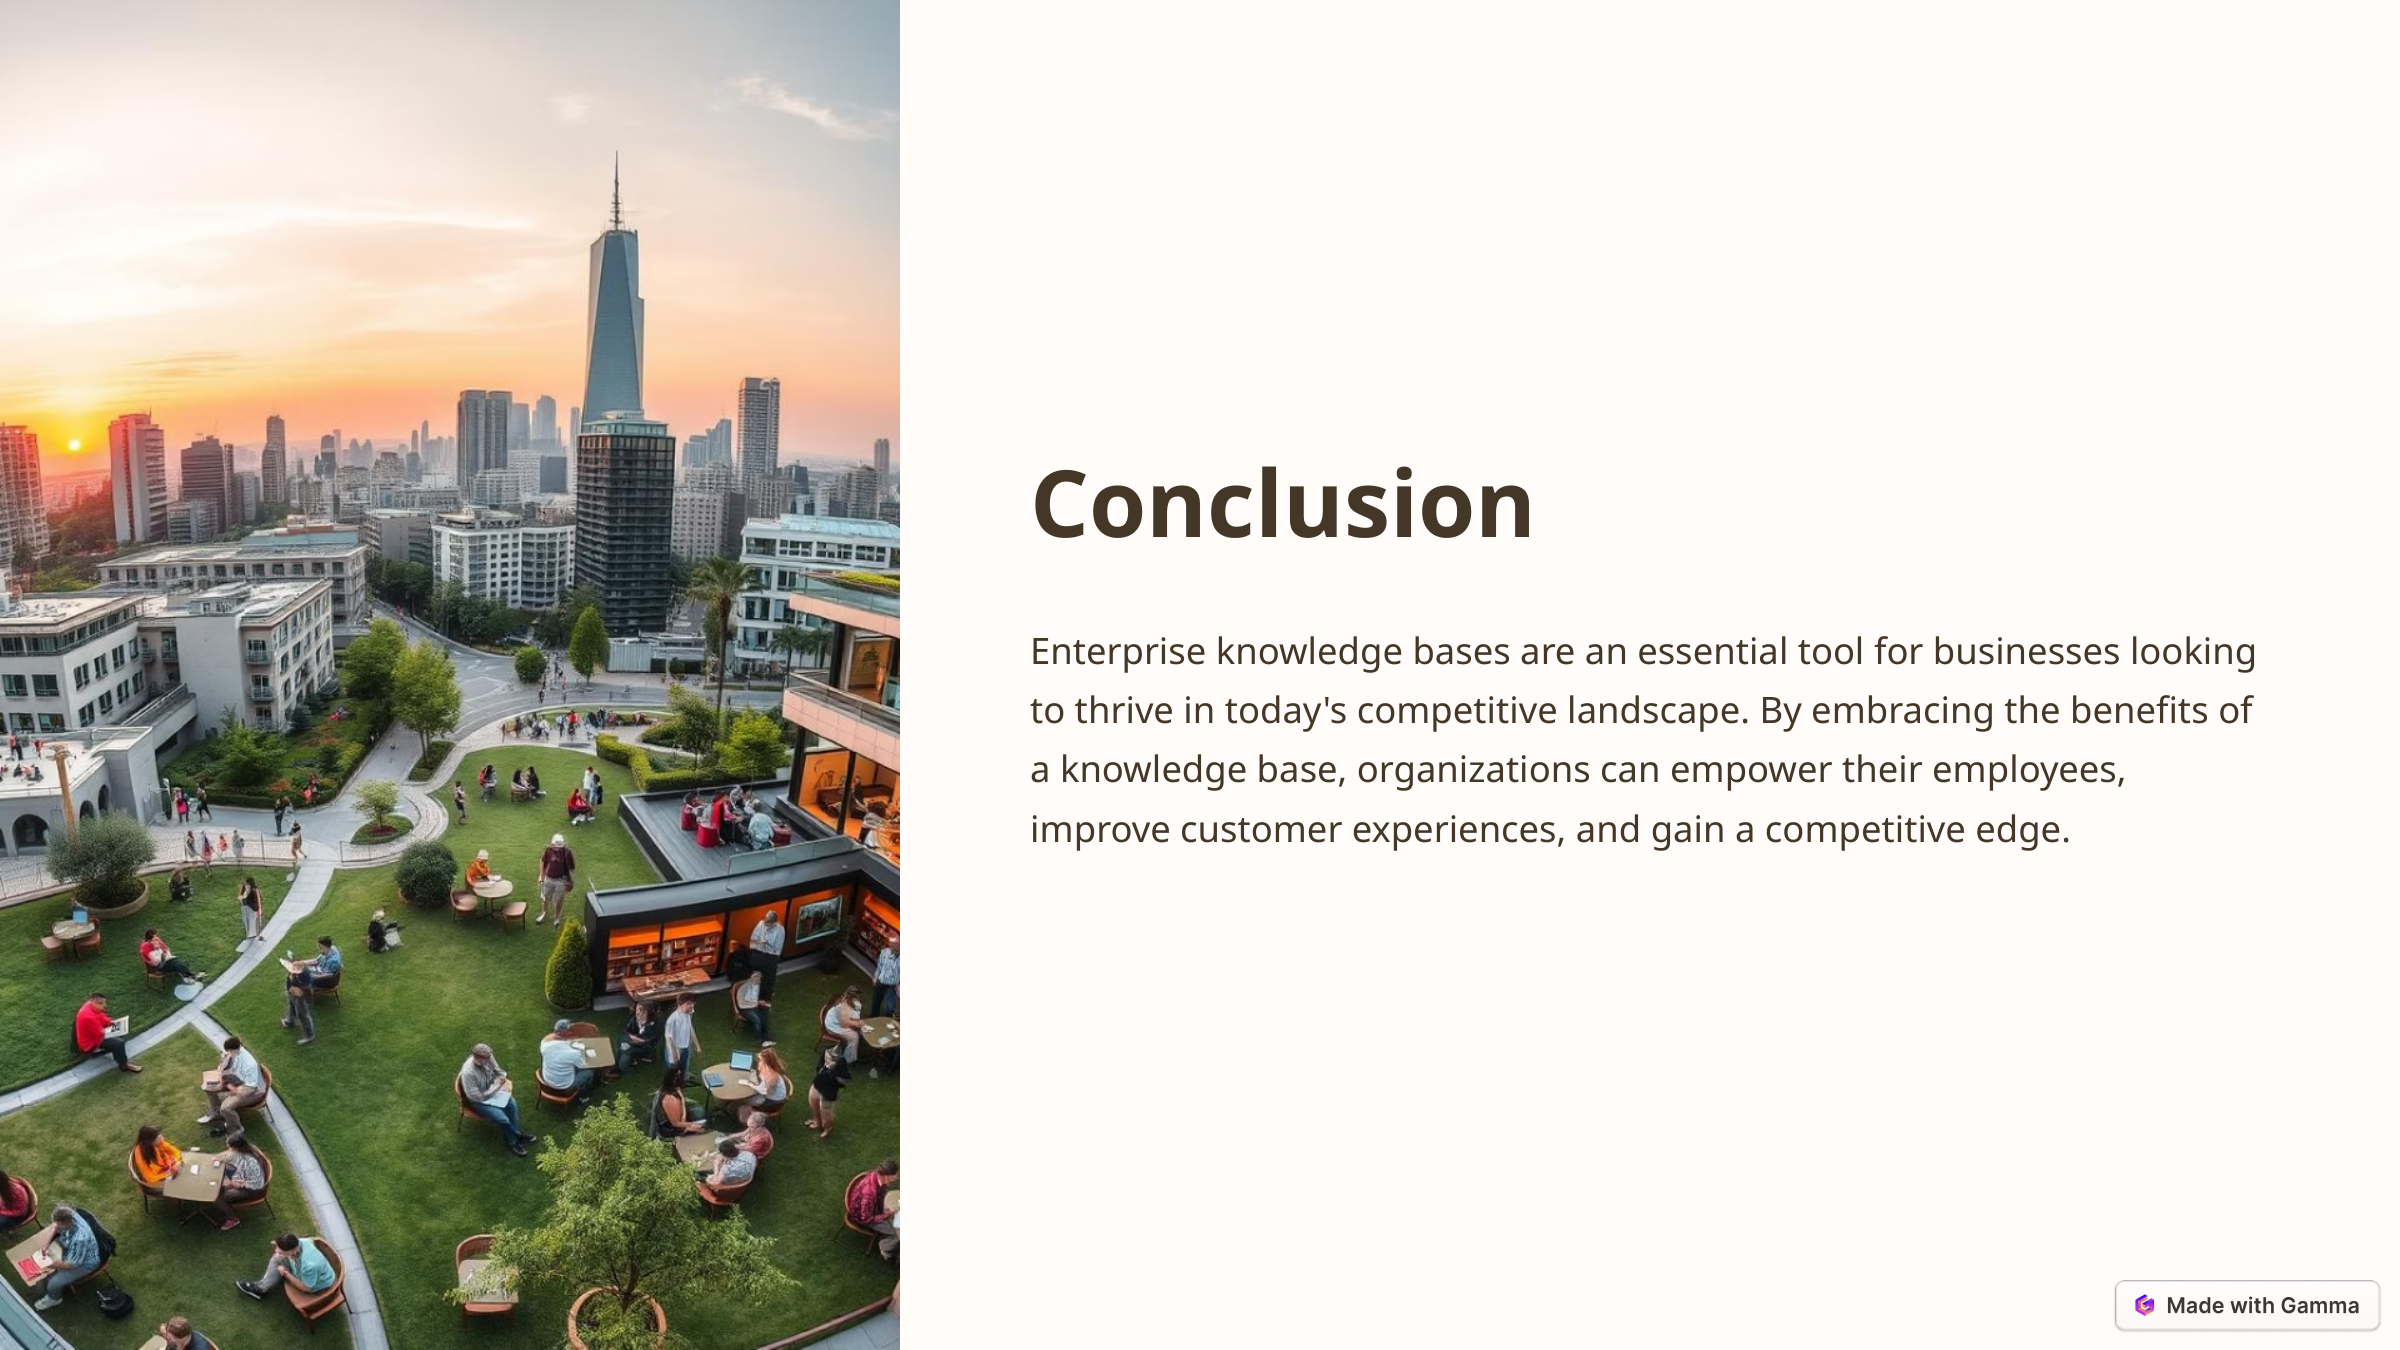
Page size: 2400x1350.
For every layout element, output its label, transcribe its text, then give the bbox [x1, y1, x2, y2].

picture [2106, 1271, 2389, 1339]
text_box Enterprise knowledge bases are an essential tool for businesses looking to thrive in today's competitive landscape. By embracing the benefits of a knowledge base, organizations can empower their employees, improve customer experiences, and gain a competitive edge. [1030, 612, 2270, 910]
text_box Conclusion [1030, 440, 1961, 557]
picture [0, 0, 900, 1350]
